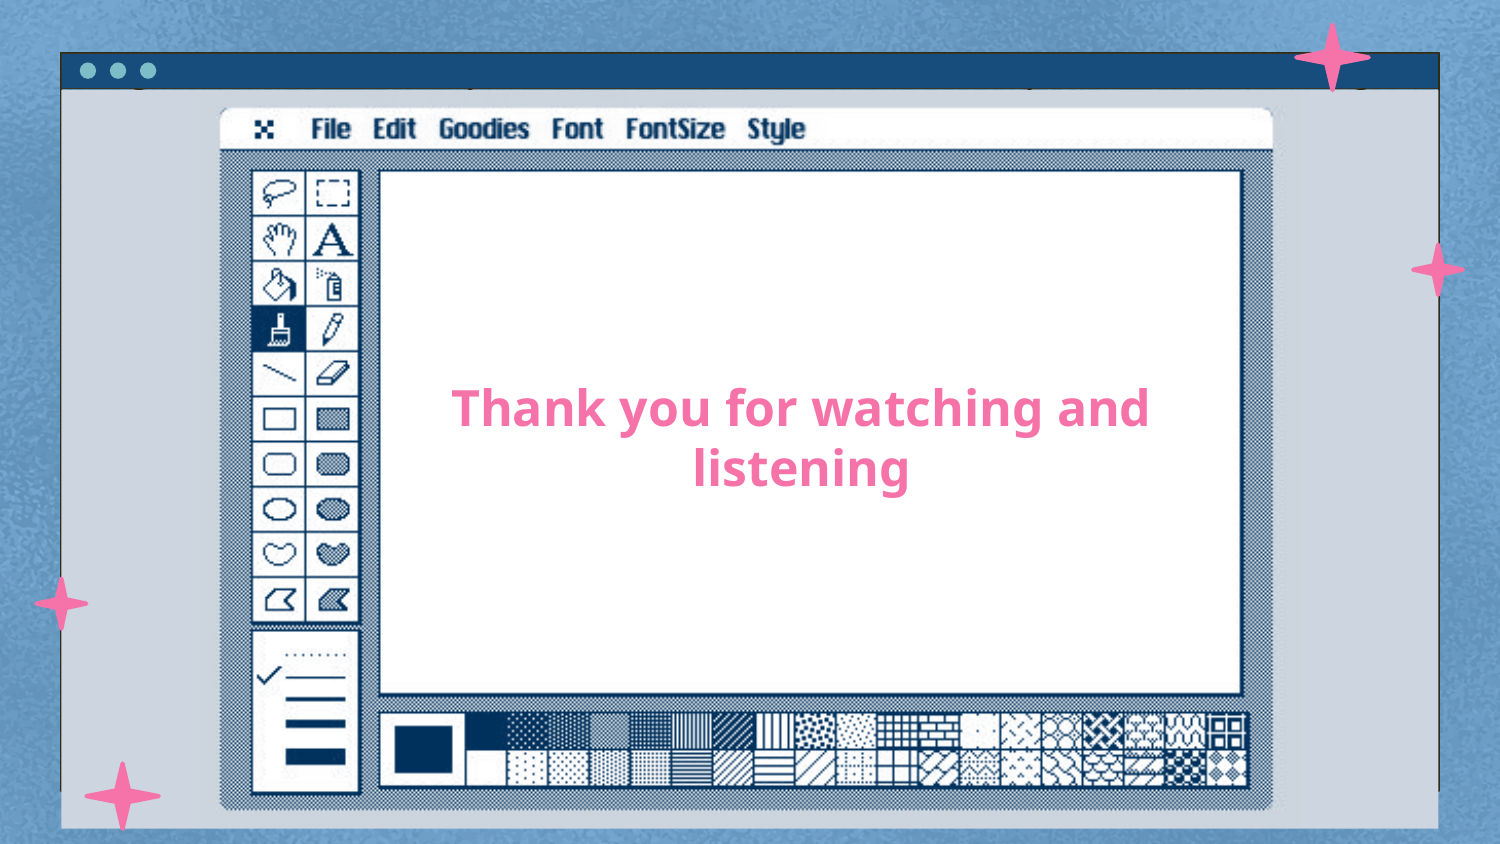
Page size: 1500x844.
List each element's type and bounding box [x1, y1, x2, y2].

text_box [59, 88, 201, 831]
picture [200, 89, 1300, 828]
text_box [1298, 88, 1441, 831]
text_box [34, 576, 89, 631]
text_box [1294, 22, 1371, 93]
text_box [1411, 242, 1466, 298]
text_box [84, 761, 161, 831]
